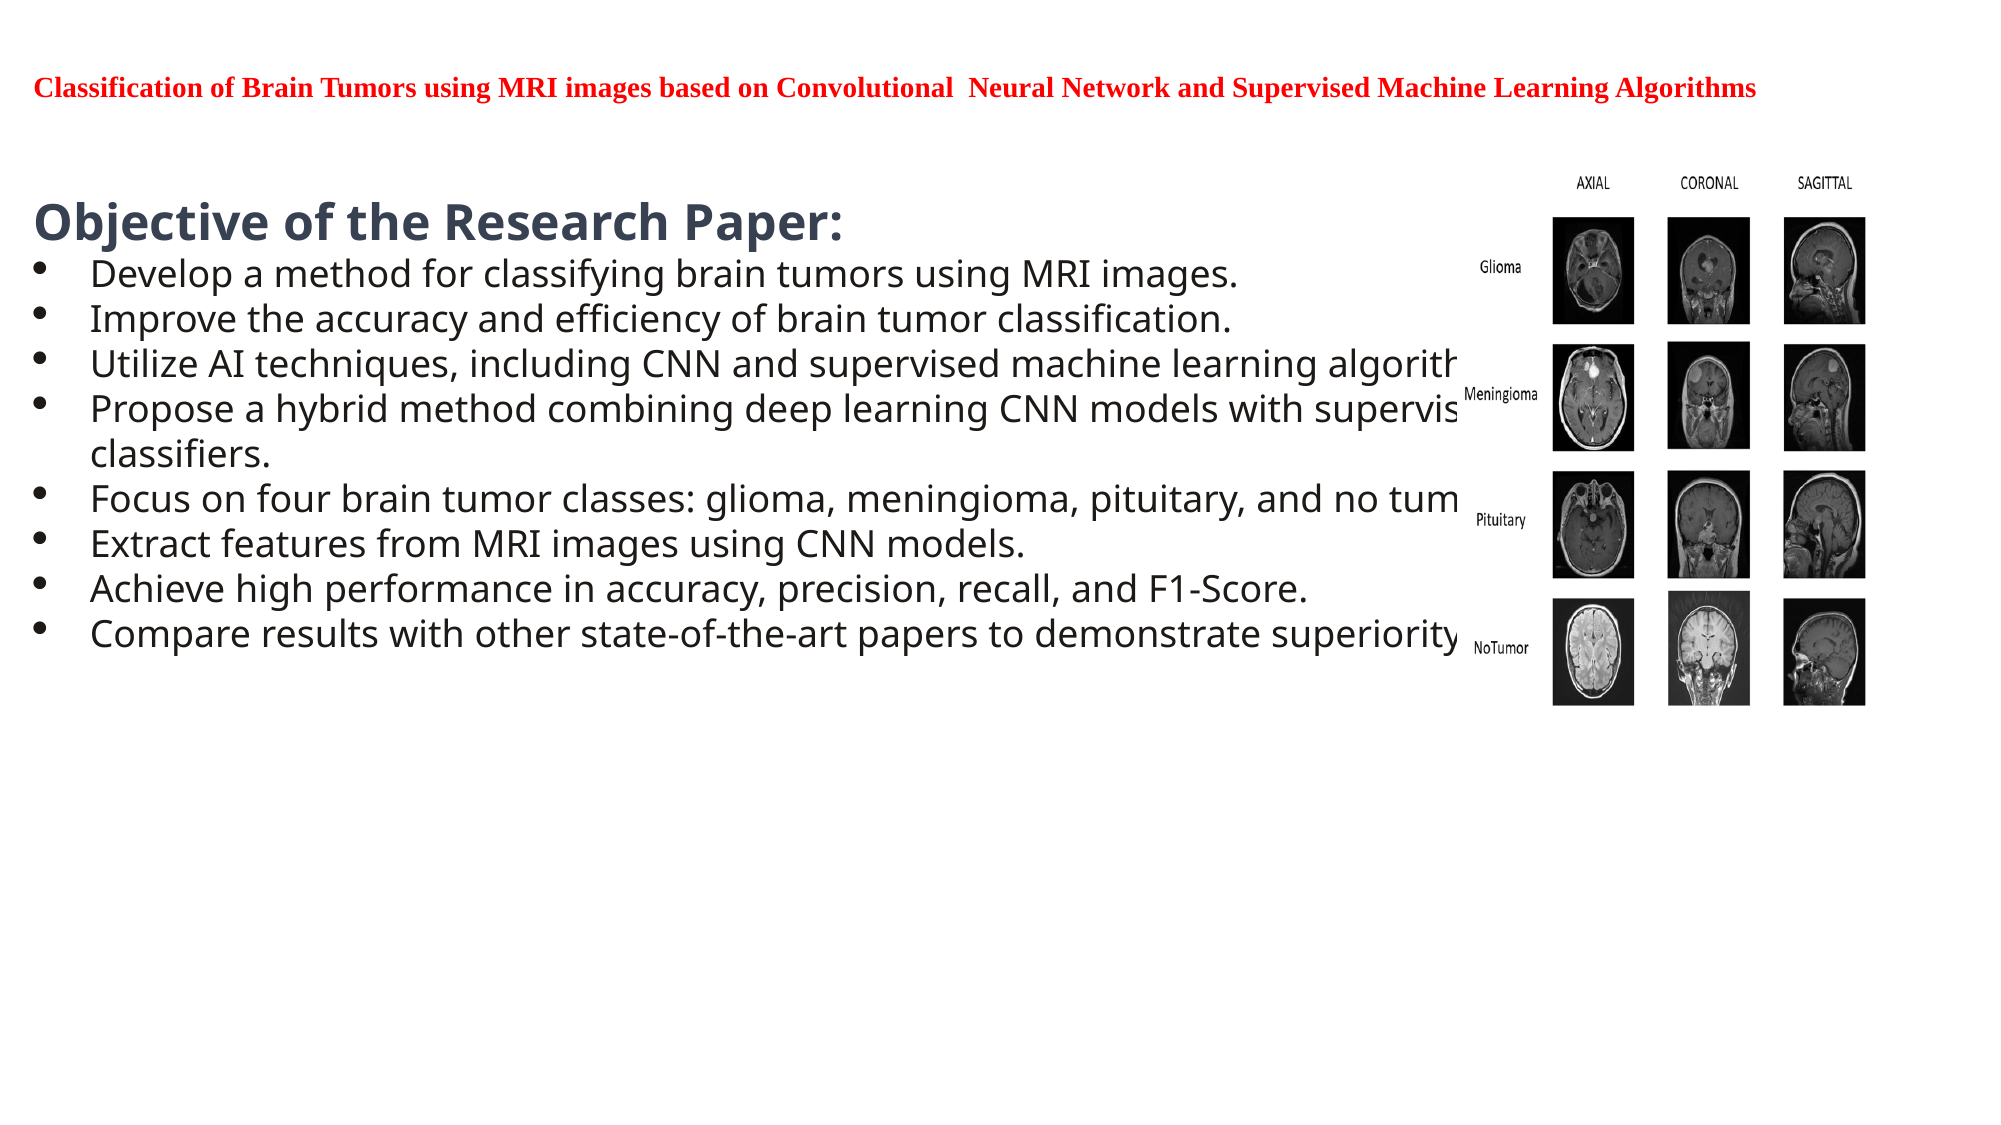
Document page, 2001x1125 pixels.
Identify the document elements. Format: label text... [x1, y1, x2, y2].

picture [1457, 145, 1879, 729]
text_box Classification of Brain Tumors using MRI images based on Convolutional Neural Network and Supervised Machine Learning Algorithms [18, 26, 1964, 146]
text_box Objective of the Research Paper: Develop a method for classifying brain tumors using MRI images. Improve the accuracy and efficiency of brain tumor classification. Utilize AI techniques, including CNN and supervised machine learning algorithms. Propose a hybrid method combining deep learning CNN models with supervised classifiers. Focus on four brain tumor classes: glioma, meningioma, pituitary, and no tumor. Extract features from MRI images using CNN models. Achieve high performance in accuracy, precision, recall, and F1-Score. Compare results with other state-of-the-art papers to demonstrate superiority. [18, 182, 1457, 723]
